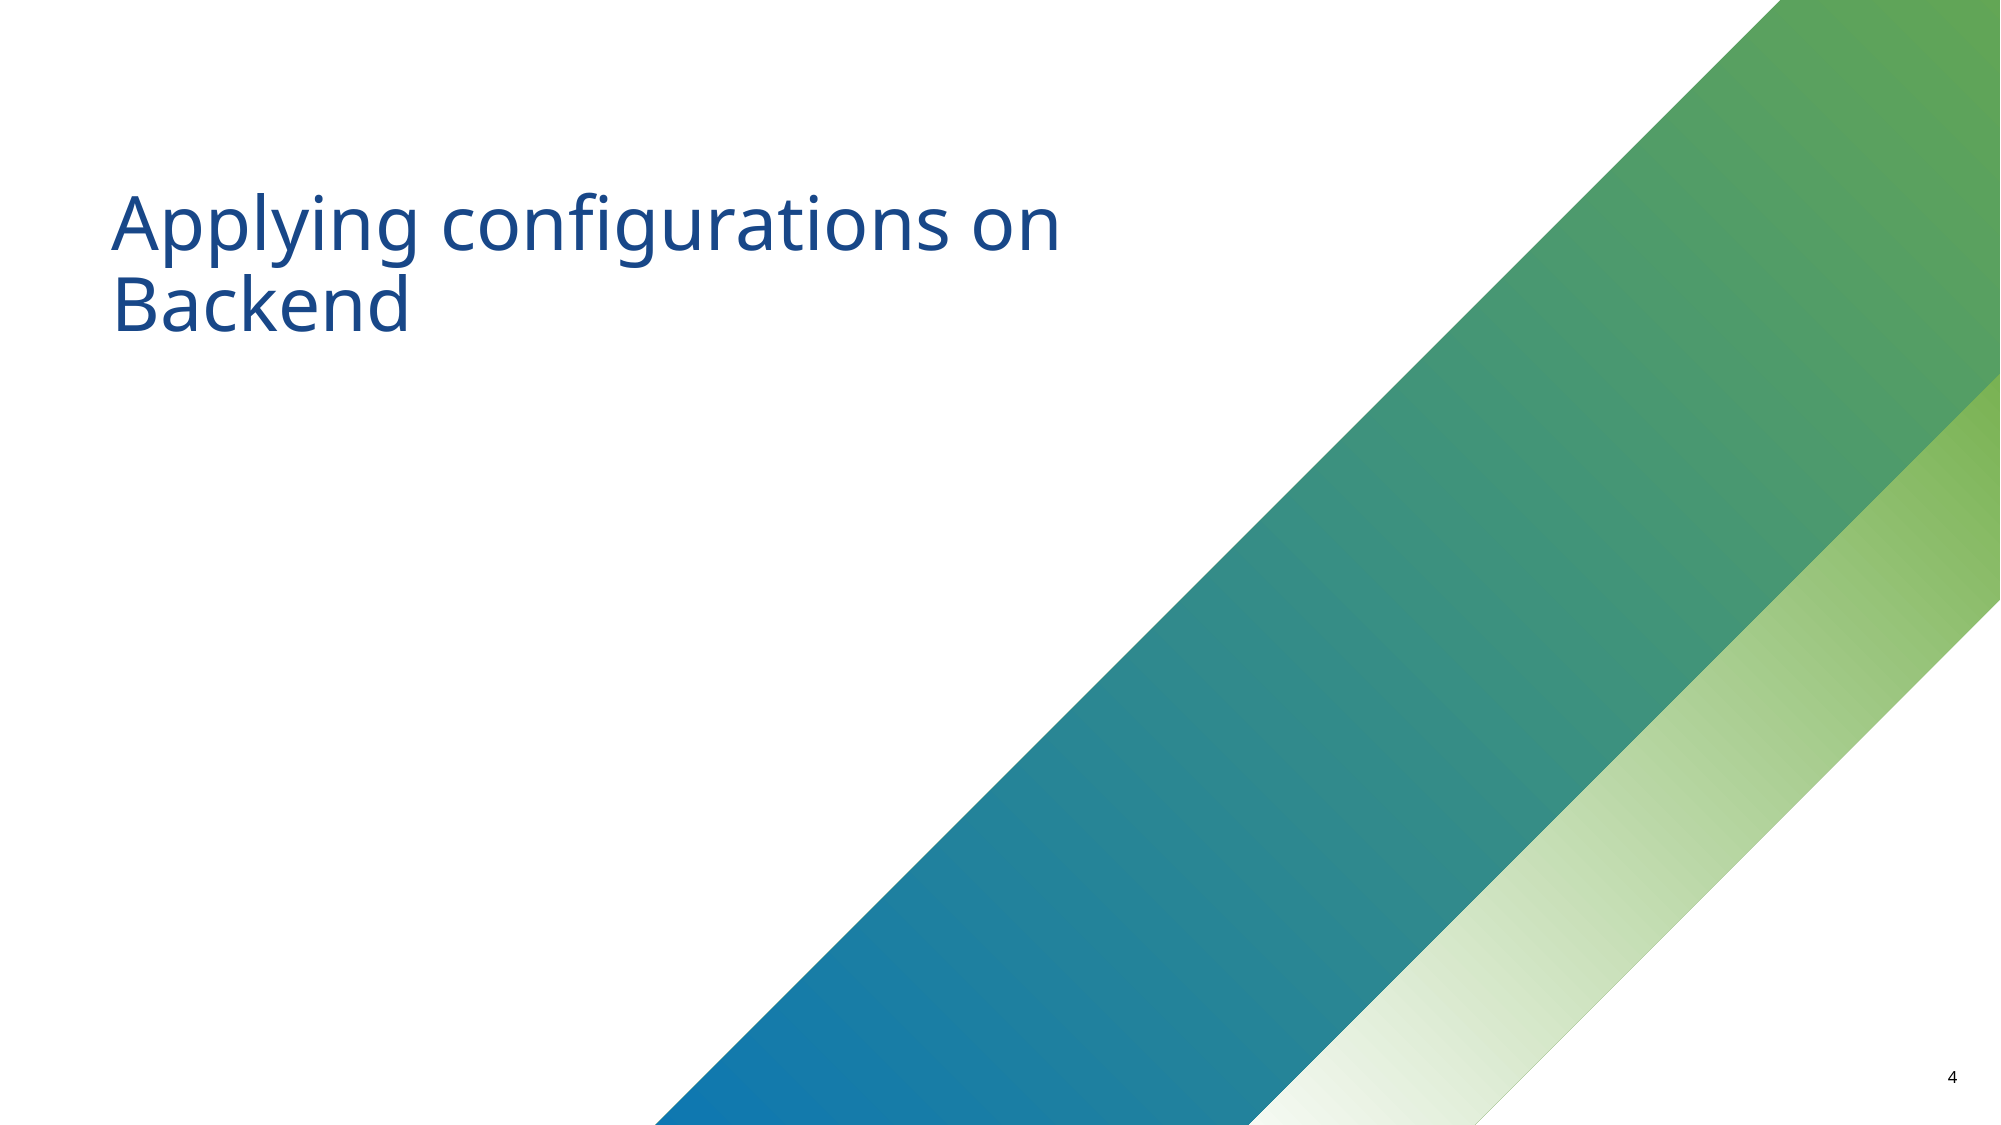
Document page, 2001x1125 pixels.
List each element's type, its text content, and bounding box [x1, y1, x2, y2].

title Applying configurations on Backend [96, 154, 1215, 356]
